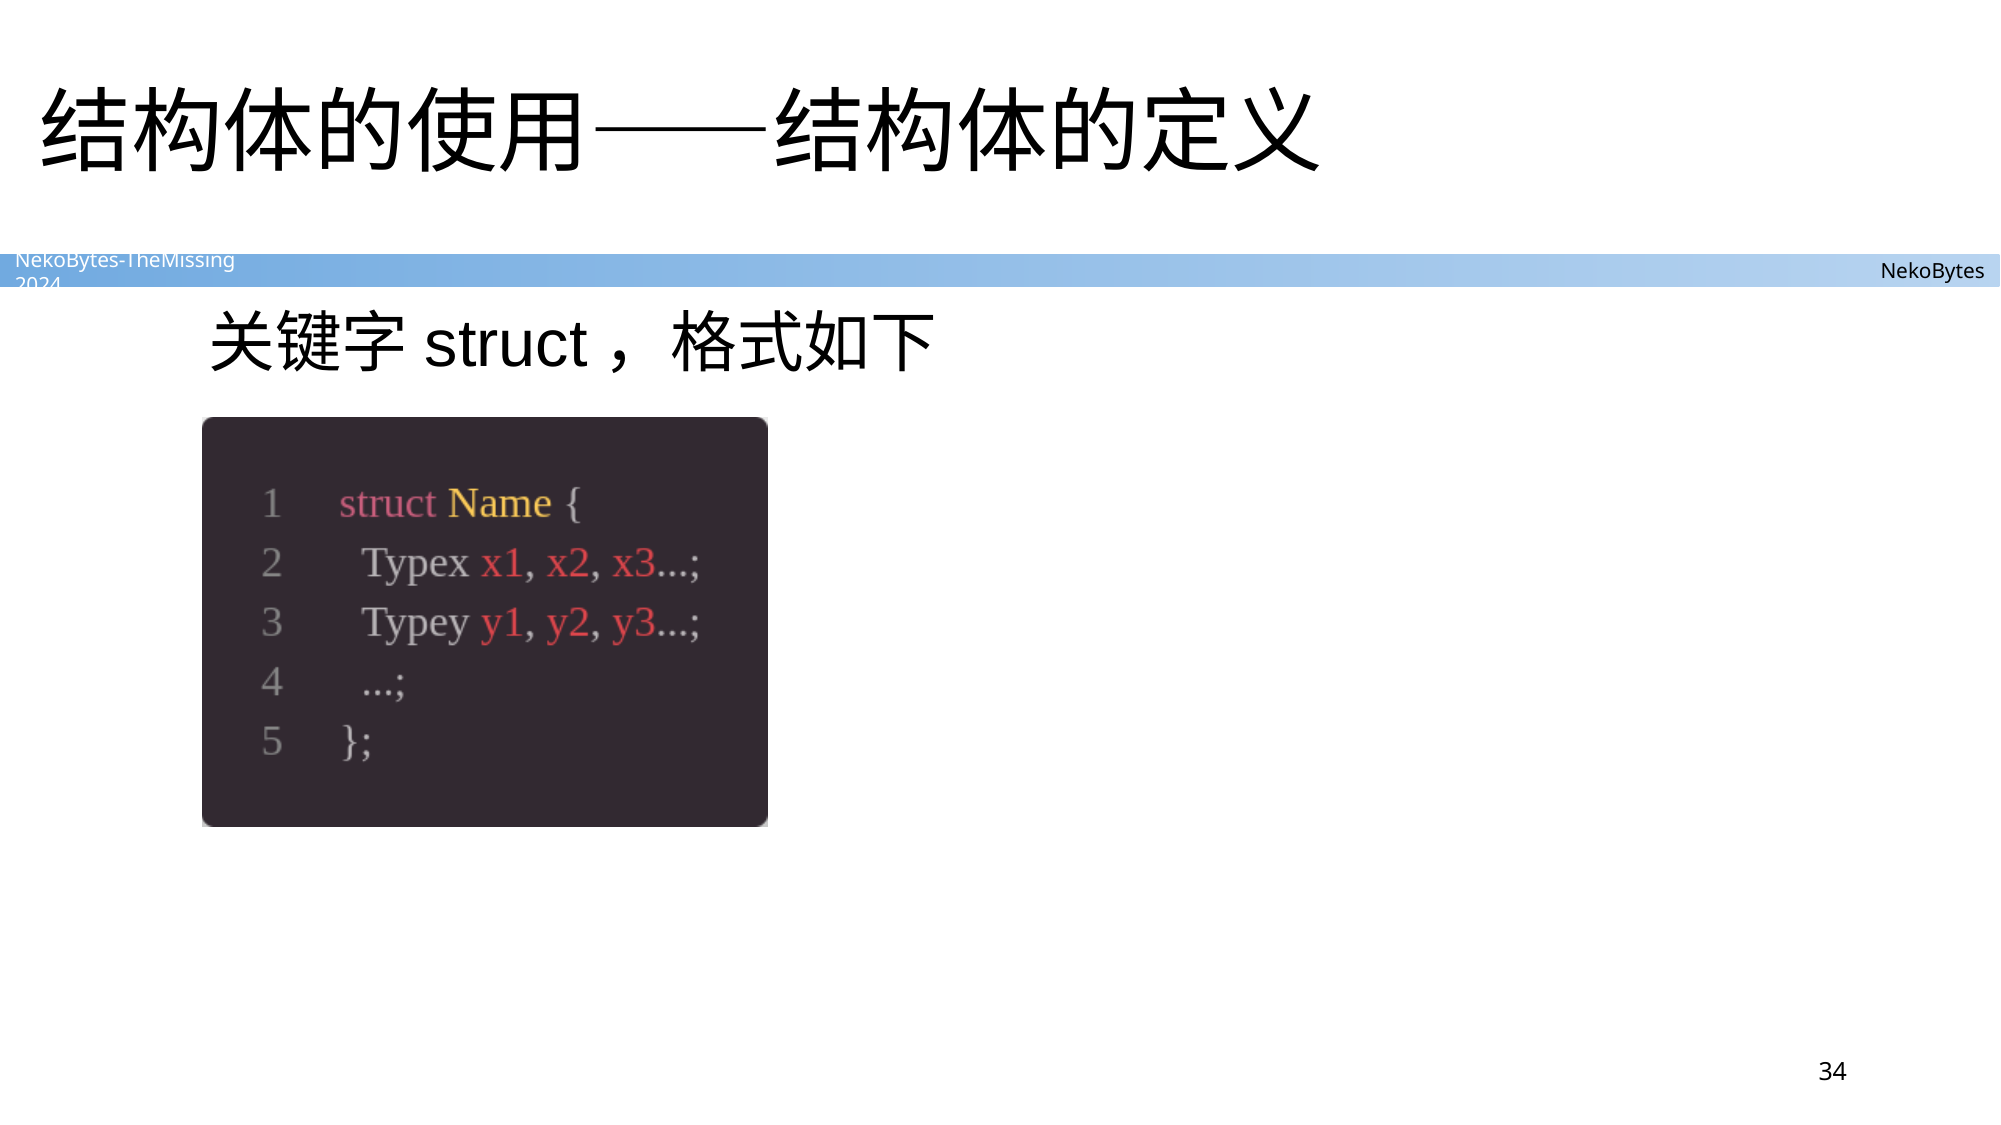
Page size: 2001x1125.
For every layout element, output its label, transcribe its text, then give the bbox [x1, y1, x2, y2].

list 关键字struct，格式如下 [137, 299, 1862, 1013]
picture [202, 417, 768, 827]
slide_number 34 [1412, 1042, 1862, 1103]
title 结构体的使用——结构体的定义 [39, 61, 1764, 195]
